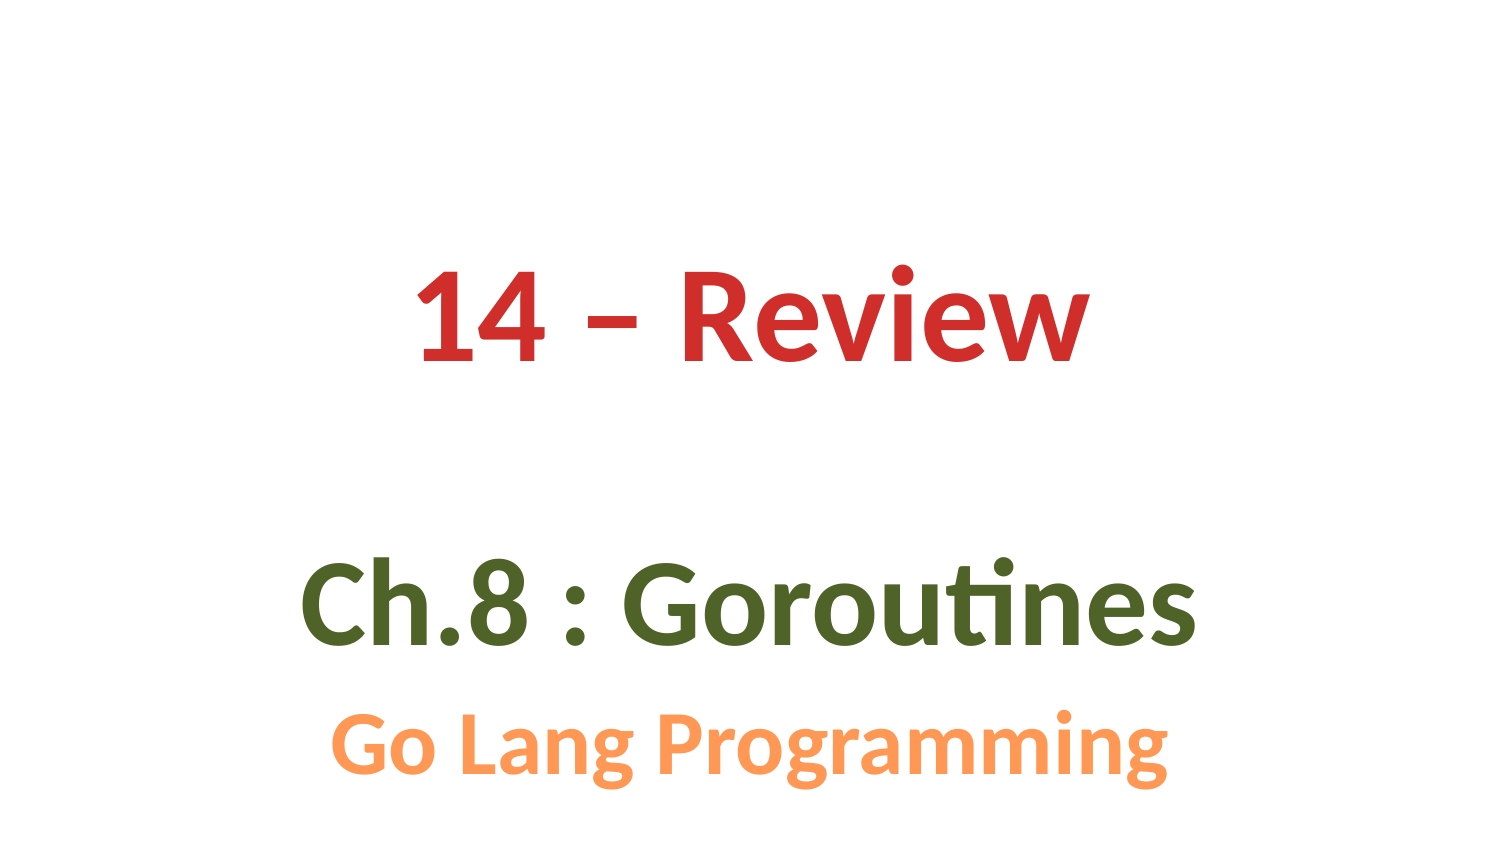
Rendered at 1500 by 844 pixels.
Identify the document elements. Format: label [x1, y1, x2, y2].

text_box [0, 216, 1500, 397]
text_box [0, 512, 1500, 801]
